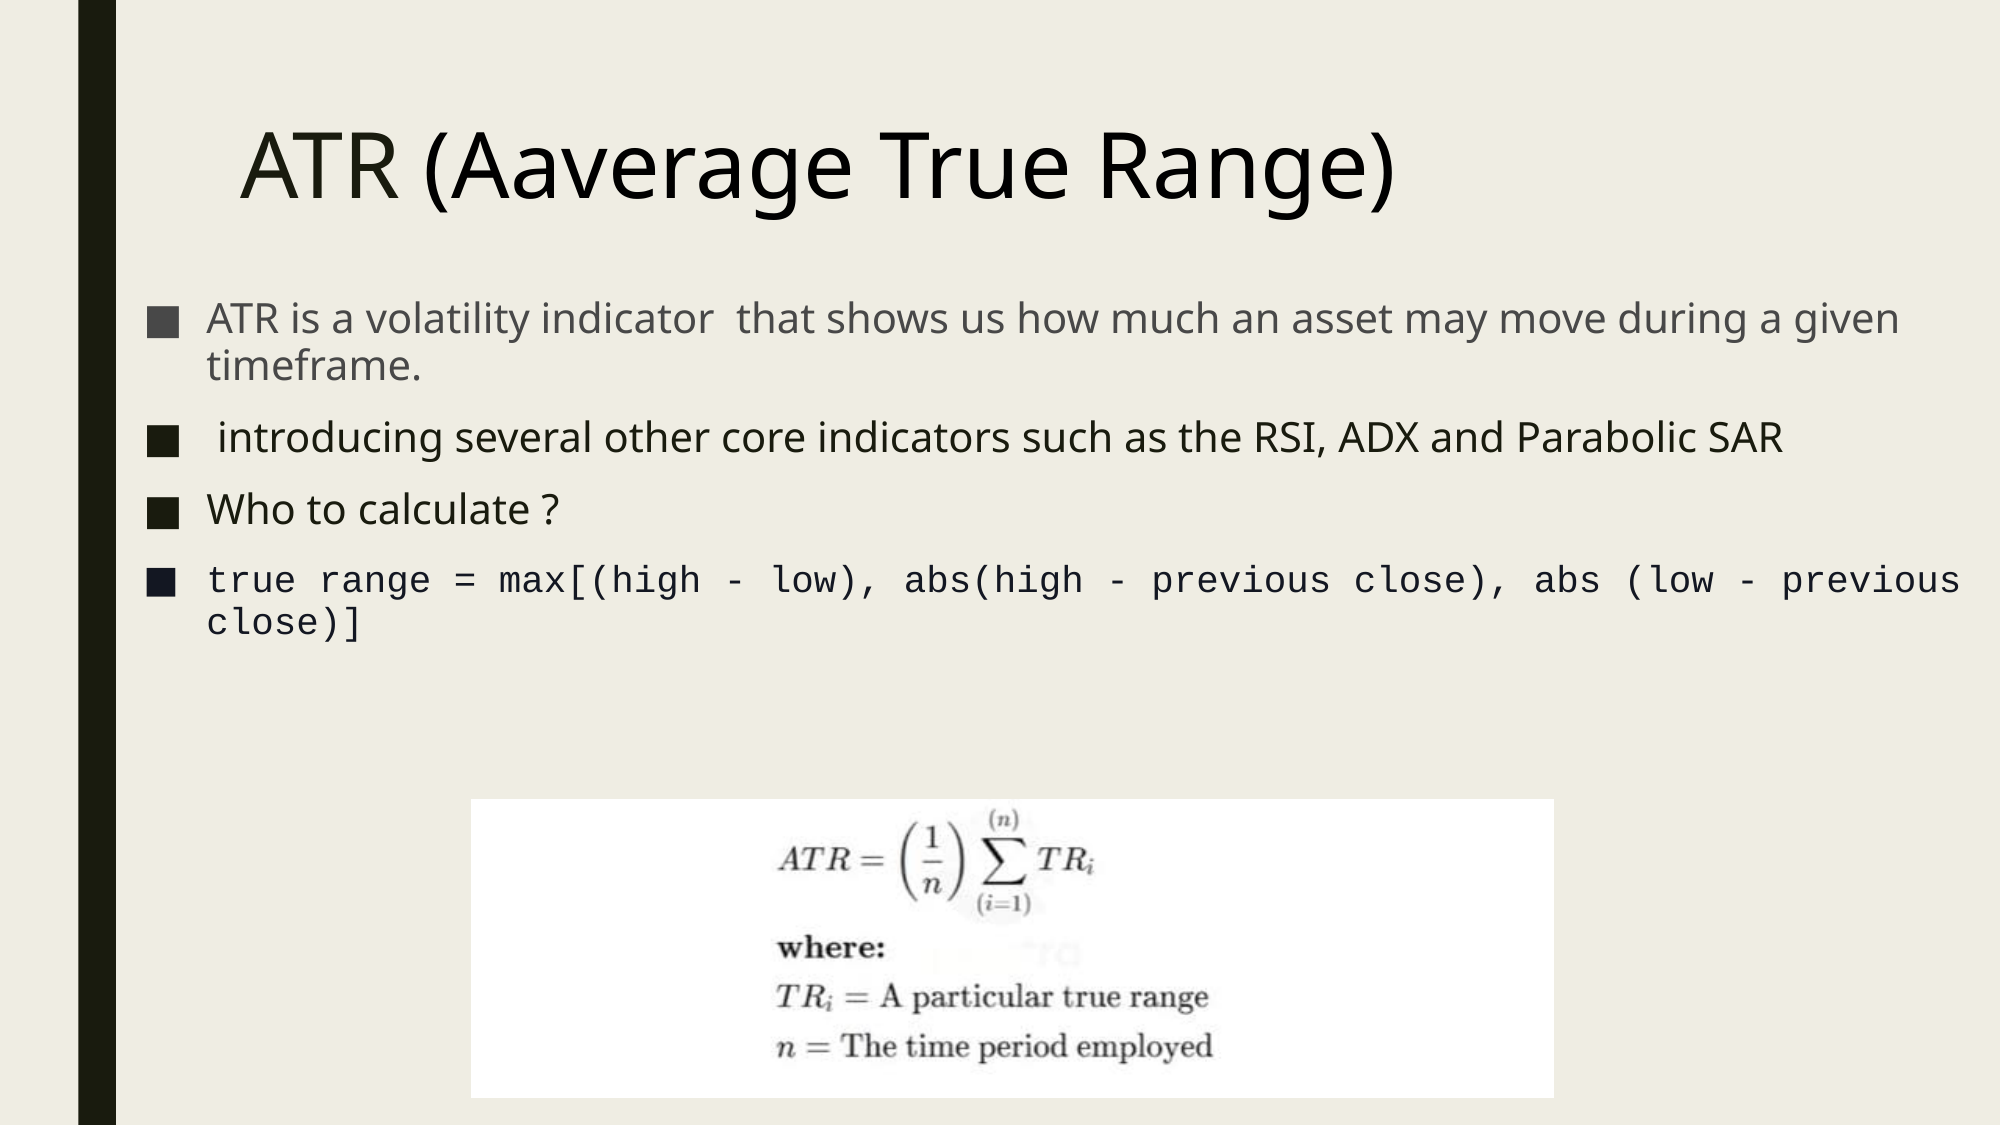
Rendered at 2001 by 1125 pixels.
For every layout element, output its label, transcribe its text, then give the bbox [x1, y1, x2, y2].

title ATR (Aaverage True Range) [225, 112, 1800, 288]
list ATR is a volatility indicator that shows us how much an asset may move during a given timeframe. introducing several other core indicators such as the RSI, ADX and Parabolic SAR Who to calculate ? true range = max[(high - low), abs(high - previous close), abs (low - previous close)] [128, 288, 1983, 1068]
picture [470, 799, 1554, 1098]
